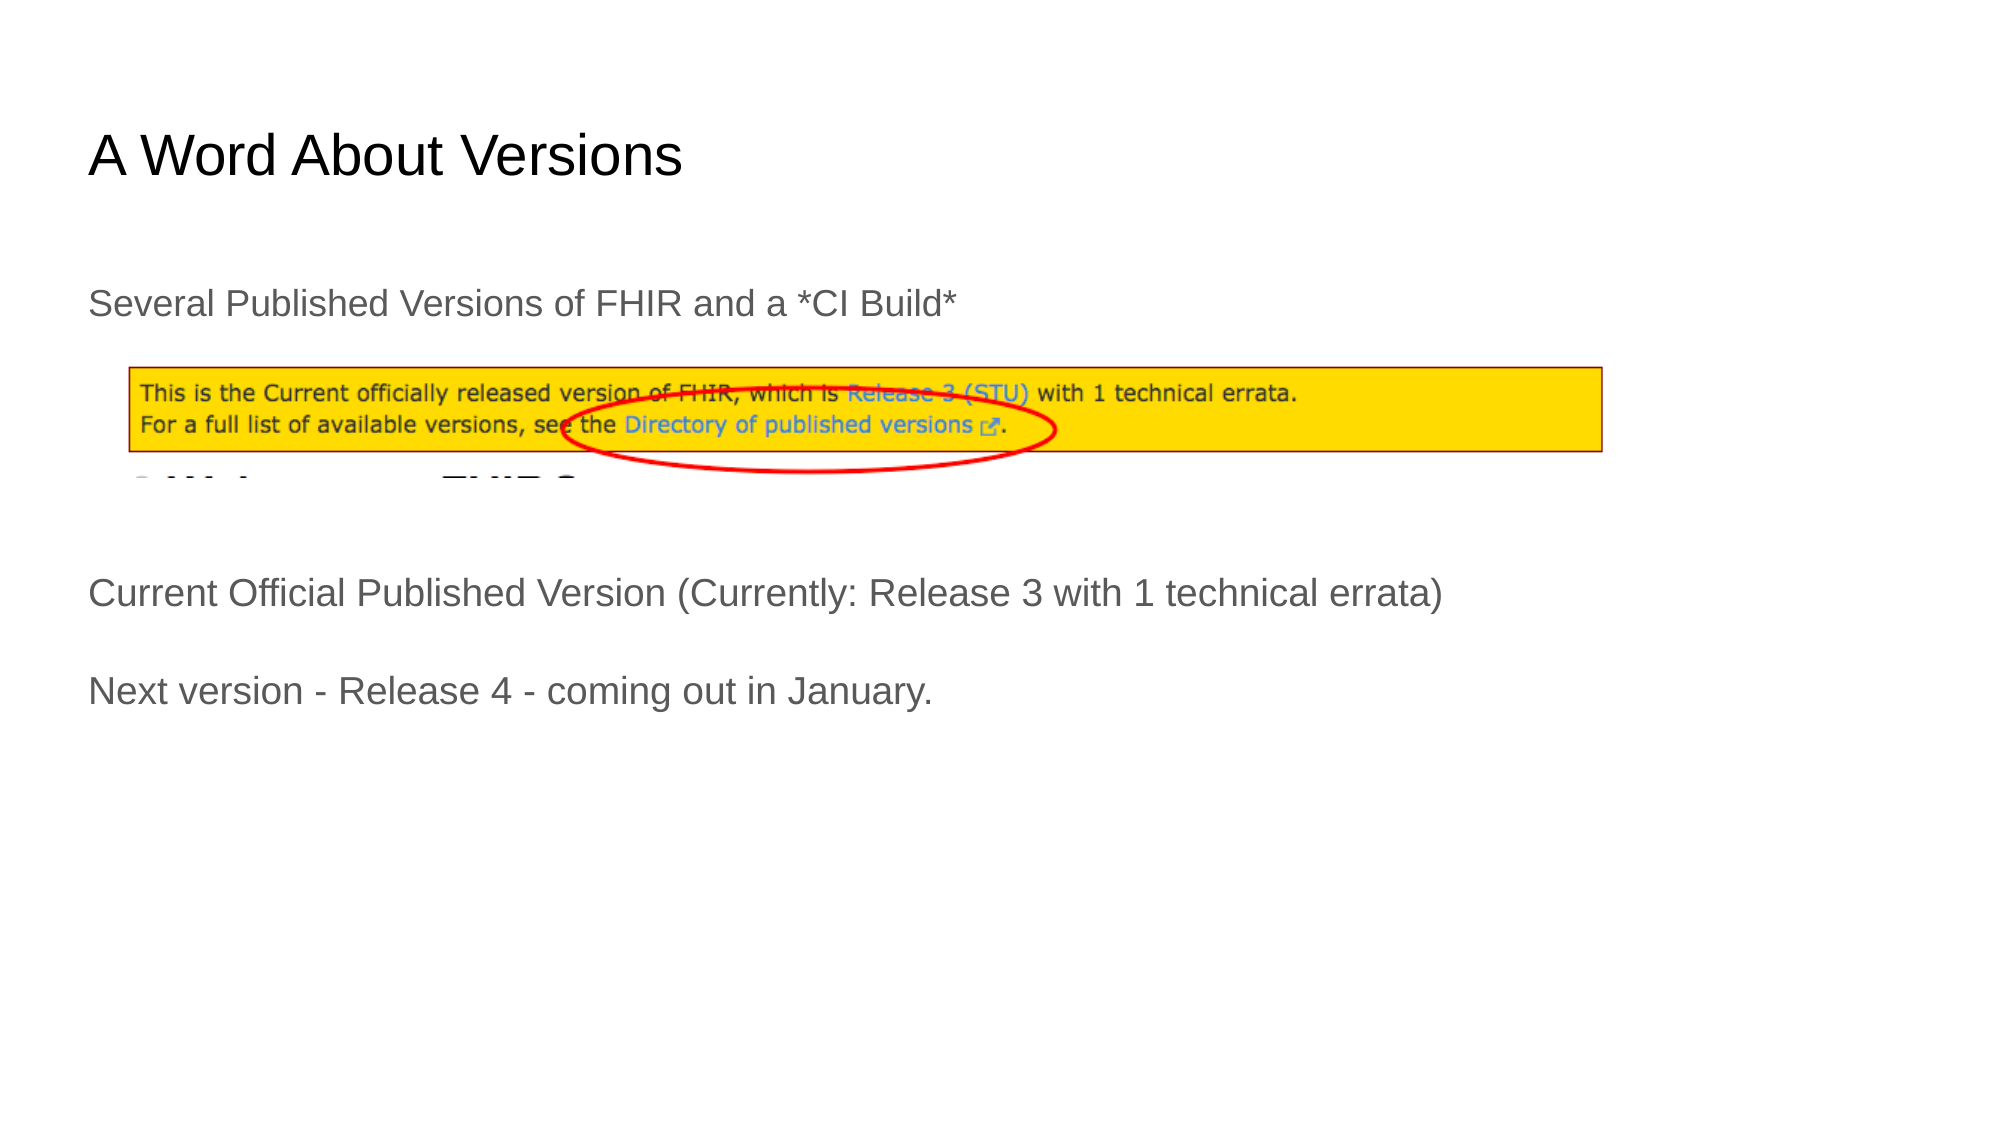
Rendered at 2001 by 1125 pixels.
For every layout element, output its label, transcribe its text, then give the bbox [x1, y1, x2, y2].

picture [111, 352, 1689, 478]
list Several Published Versions of FHIR and a *CI Build* Current Official Published Version (Currently: Release 3 with 1 technical errata) Next version - Release 4 - coming out in January. [68, 252, 1932, 1000]
title A Word About Versions [68, 97, 1932, 223]
